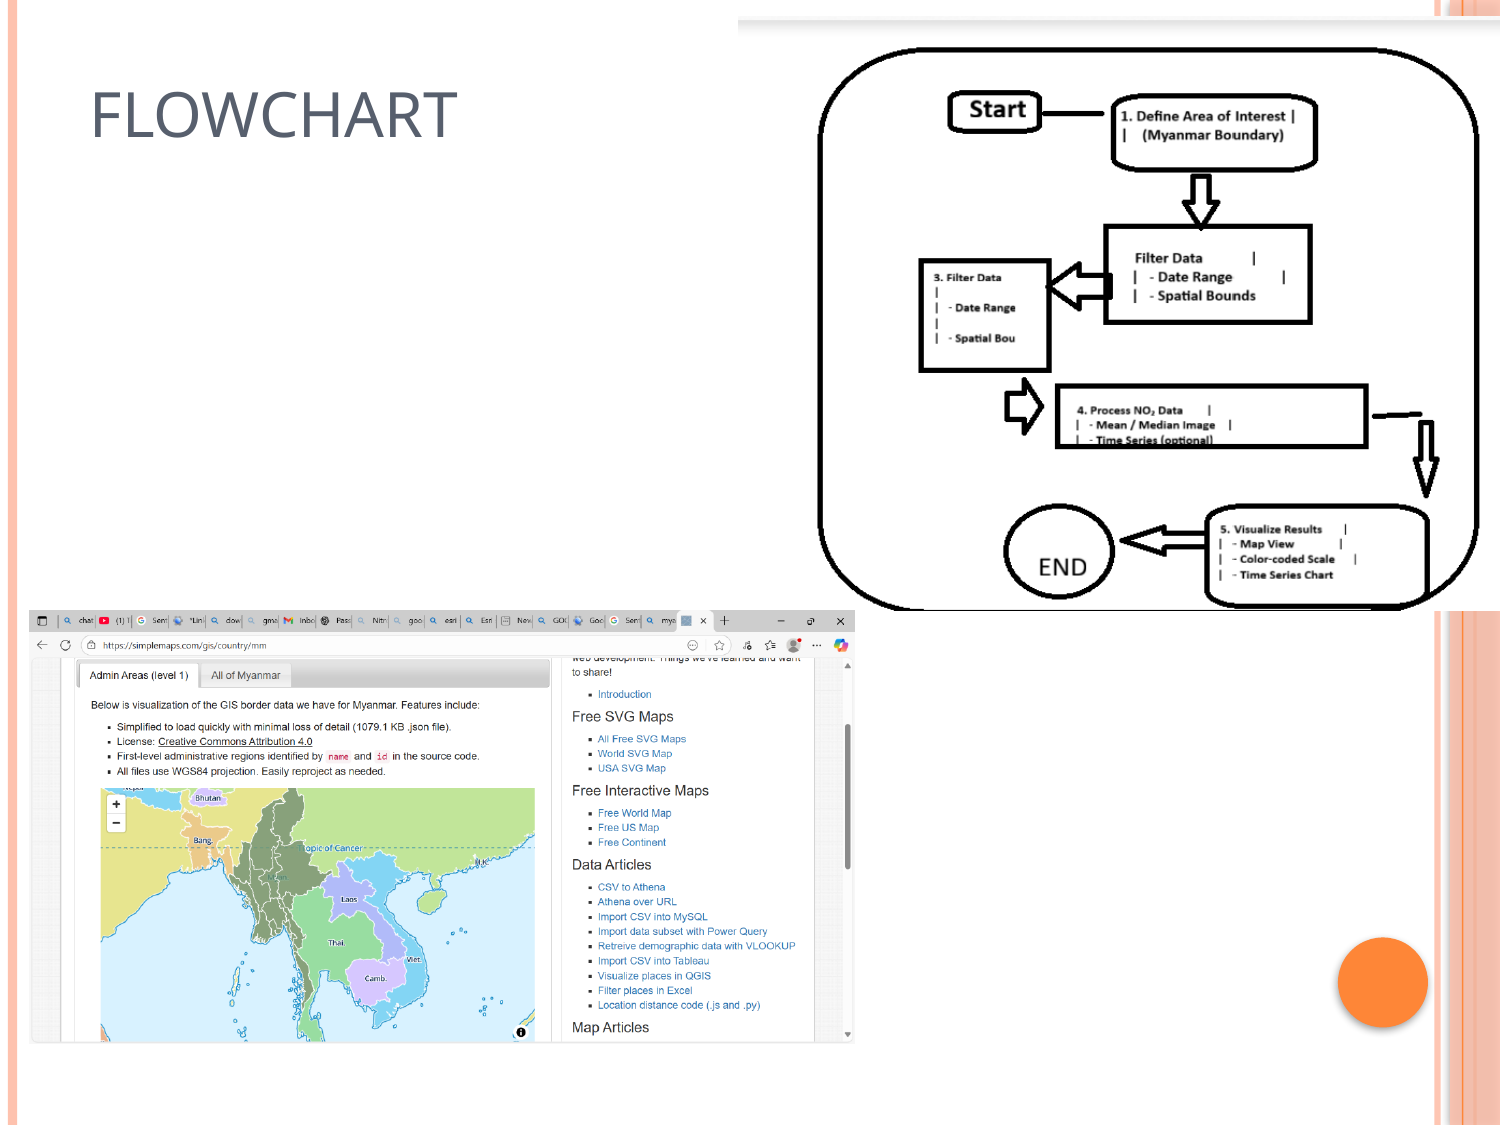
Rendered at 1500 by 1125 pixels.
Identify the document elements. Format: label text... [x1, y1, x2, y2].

title Flowchart [75, 45, 731, 233]
picture [28, 16, 1500, 1045]
